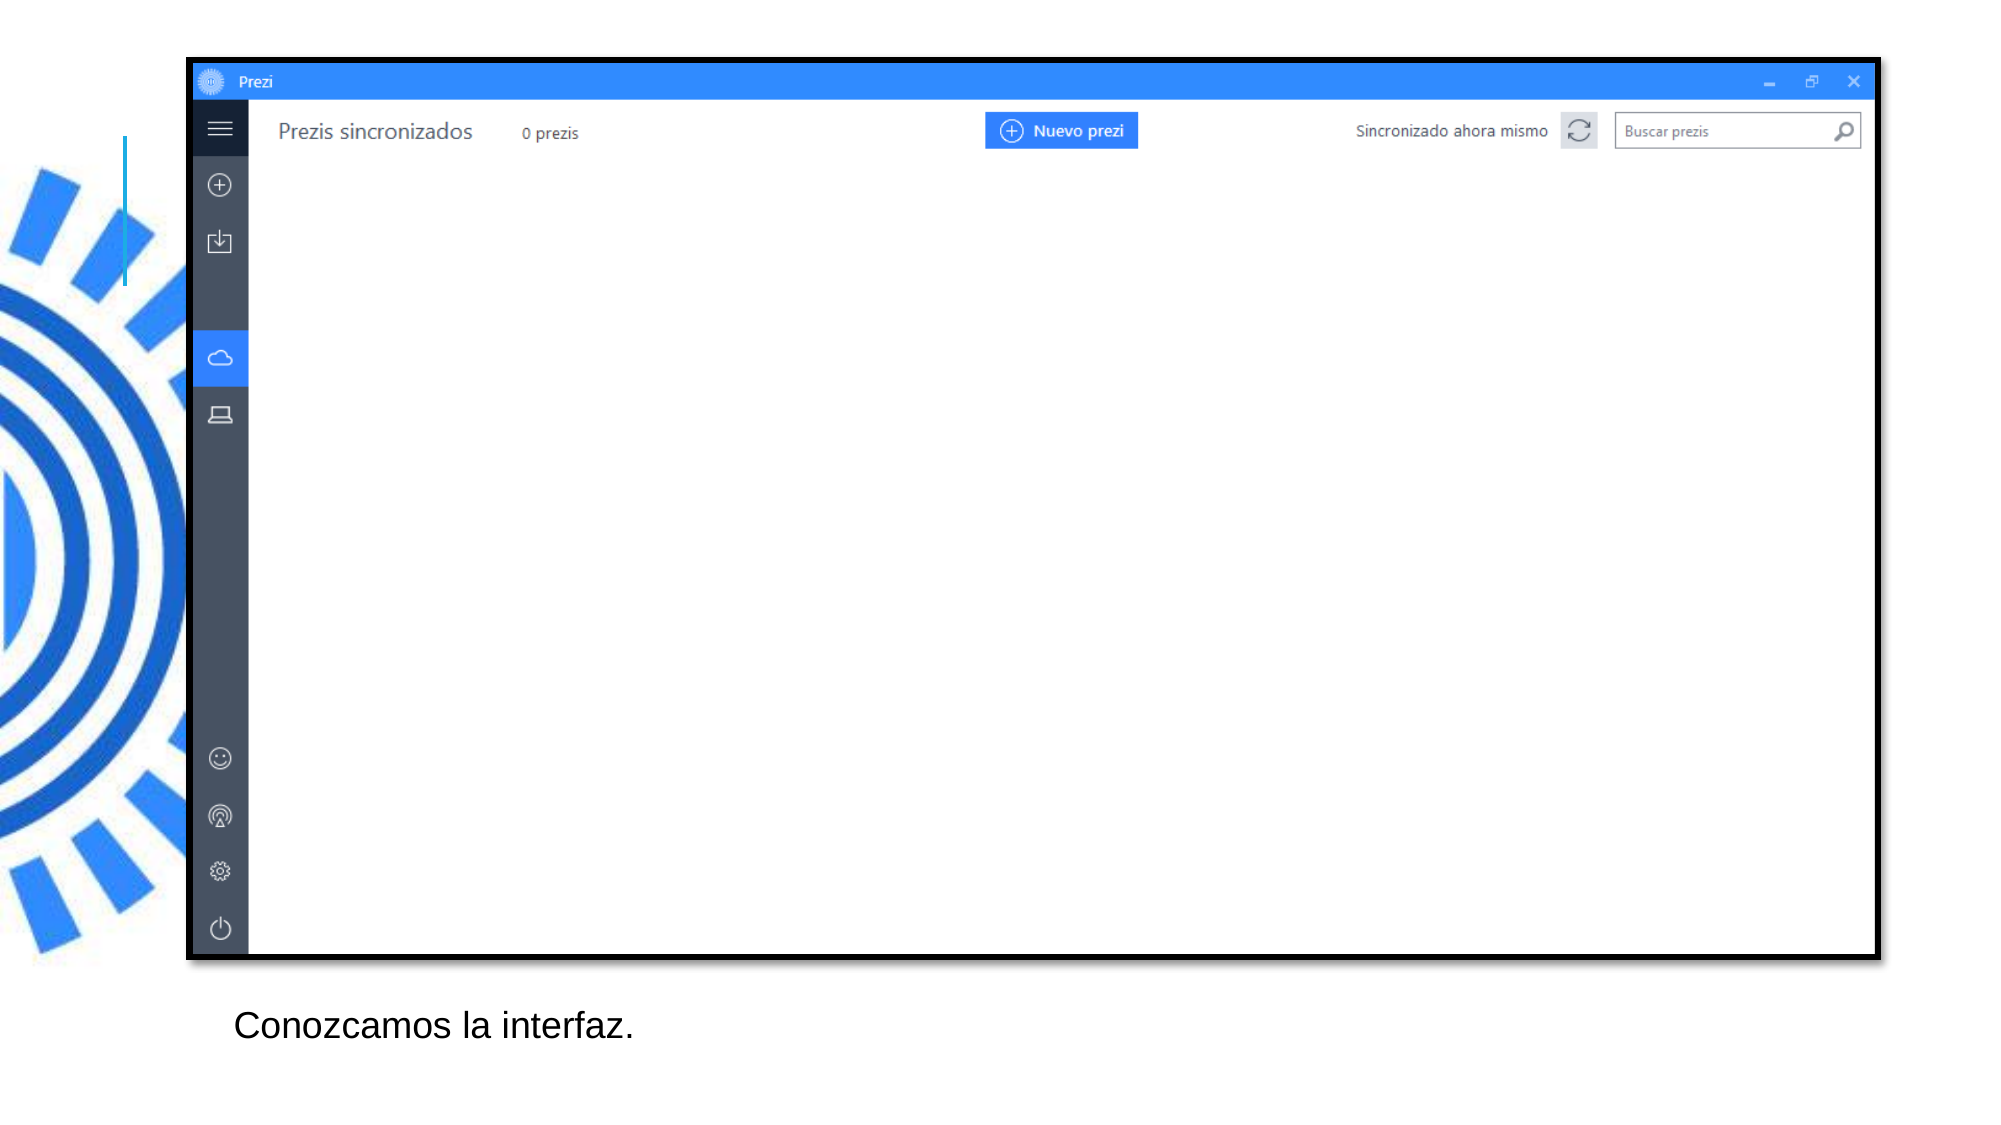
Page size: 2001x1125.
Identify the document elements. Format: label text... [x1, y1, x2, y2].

picture [0, 0, 2001, 1125]
text_box Conozcamos la interfaz. [218, 993, 1912, 1054]
